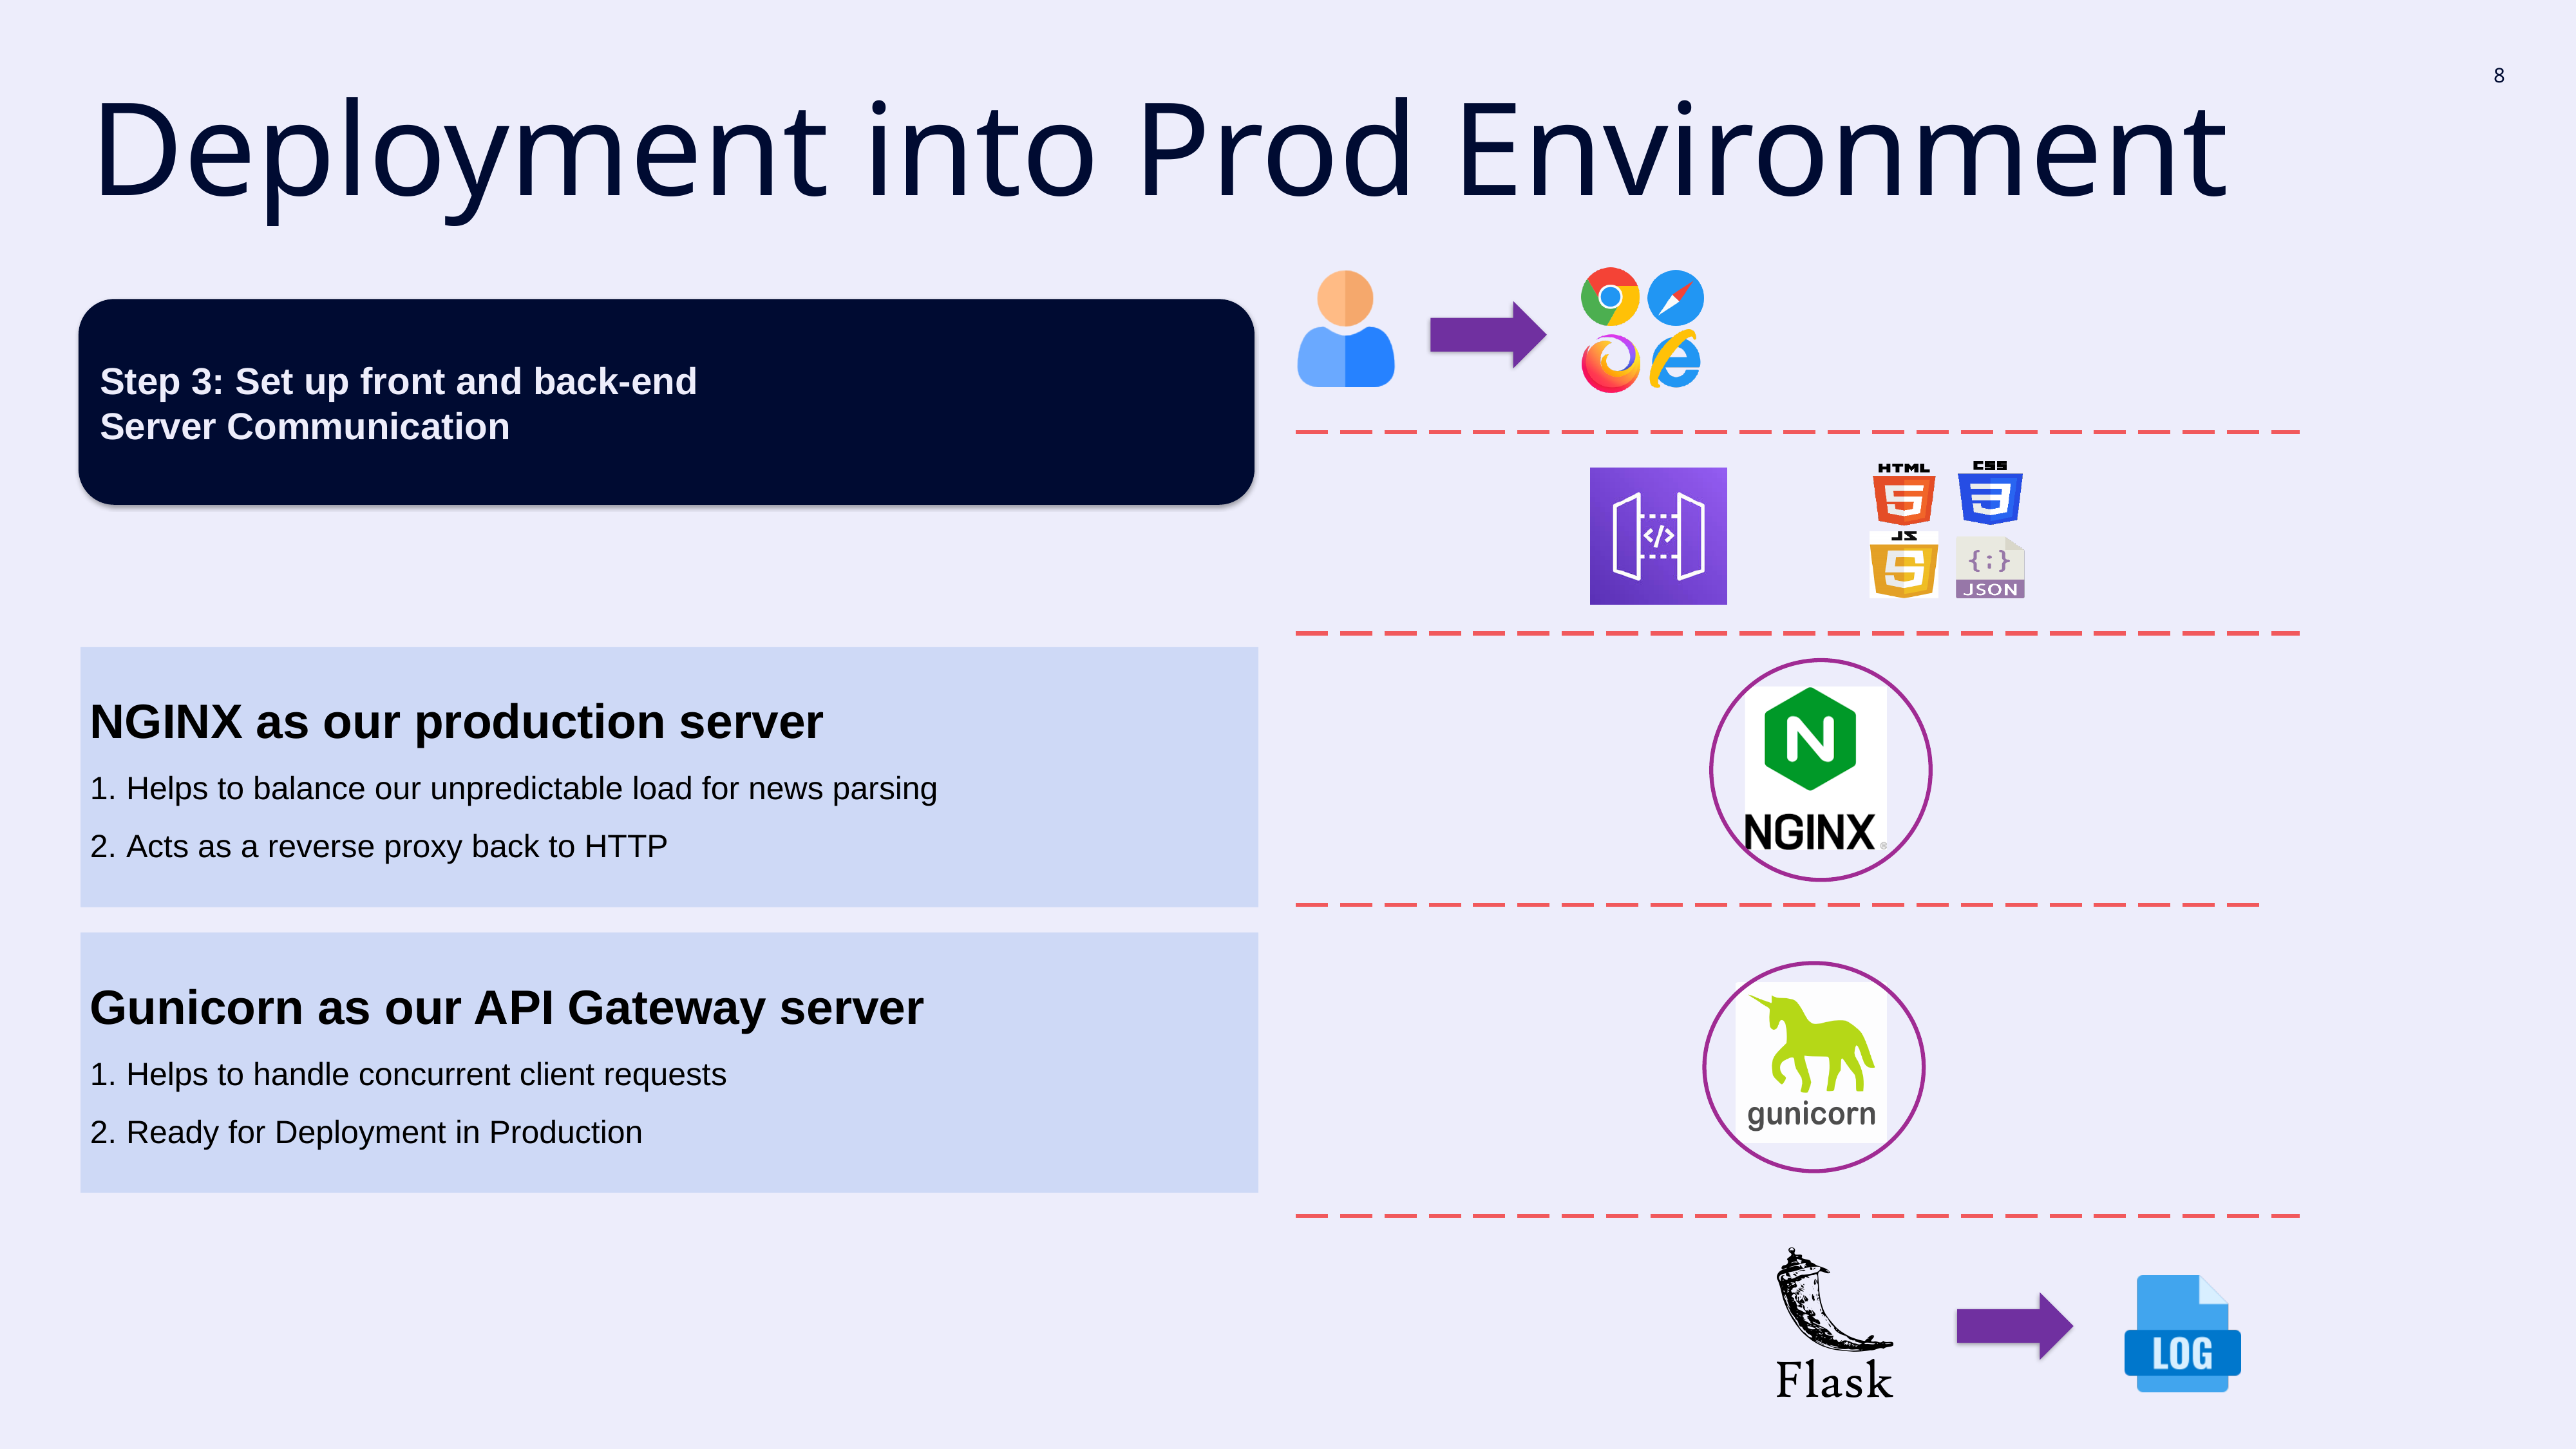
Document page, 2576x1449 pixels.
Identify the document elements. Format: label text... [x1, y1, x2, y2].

text_box [1430, 300, 1548, 369]
text_box Deployment into Prod Environment [80, 79, 2496, 265]
text_box [1750, 660, 1931, 880]
picture [2124, 1275, 2241, 1392]
picture [1590, 468, 1727, 605]
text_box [1859, 461, 2034, 599]
text_box [1889, 992, 1924, 1143]
text_box [1704, 998, 1732, 1136]
text_box [1752, 963, 1876, 981]
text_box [1581, 267, 1704, 393]
text_box [1956, 1292, 2074, 1360]
text_box NGINX as our production server Helps to balance our unpredictable load for news parsing Acts as a reverse proxy back to HTTP [80, 647, 1258, 907]
text_box Gunicorn as our API Gateway server Helps to handle concurrent client requests Ready for Deployment in Production [80, 932, 1258, 1193]
text_box [1711, 694, 1741, 846]
picture [1735, 982, 1888, 1143]
picture [1745, 686, 1888, 850]
picture [1777, 1247, 1894, 1398]
text_box Step 3: Set up front and back-end Server Communication [80, 300, 1253, 504]
picture [1287, 270, 1405, 387]
text_box [1745, 1148, 1883, 1171]
